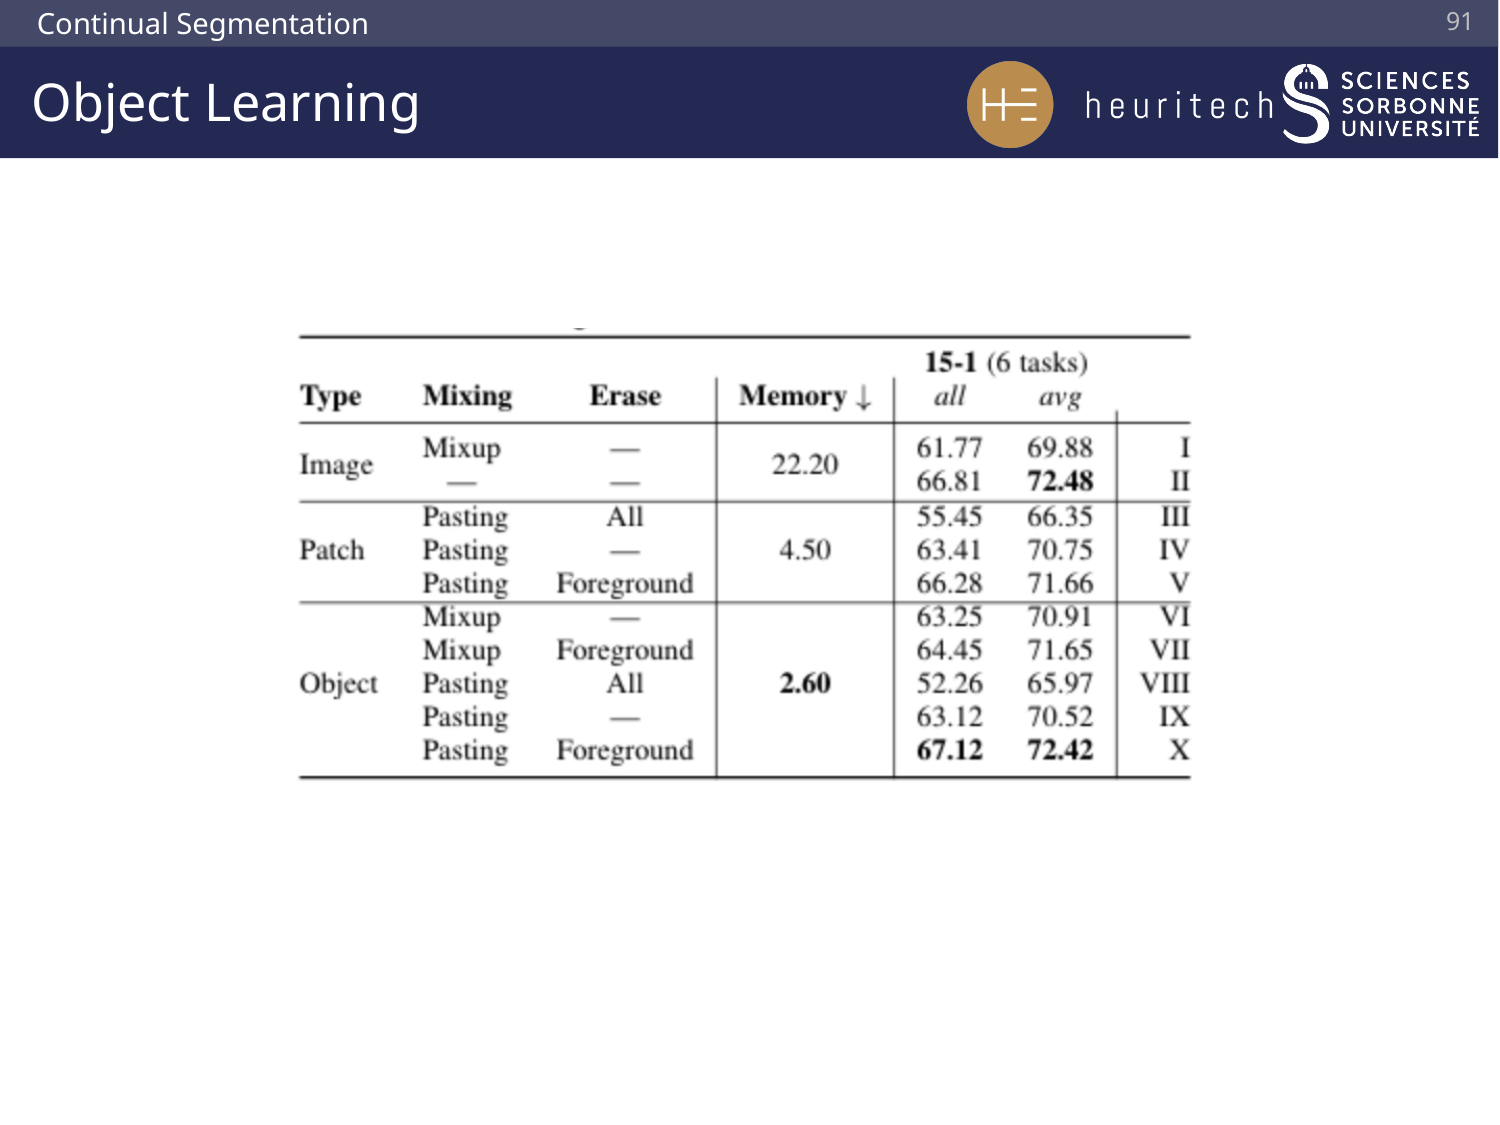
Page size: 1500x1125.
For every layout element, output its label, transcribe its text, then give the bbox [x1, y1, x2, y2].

slide_number 91 [1411, 0, 1490, 54]
picture [286, 328, 1214, 797]
title Object Learning [16, 48, 952, 161]
list Continual Segmentation [21, 0, 1487, 50]
picture [967, 61, 1281, 148]
